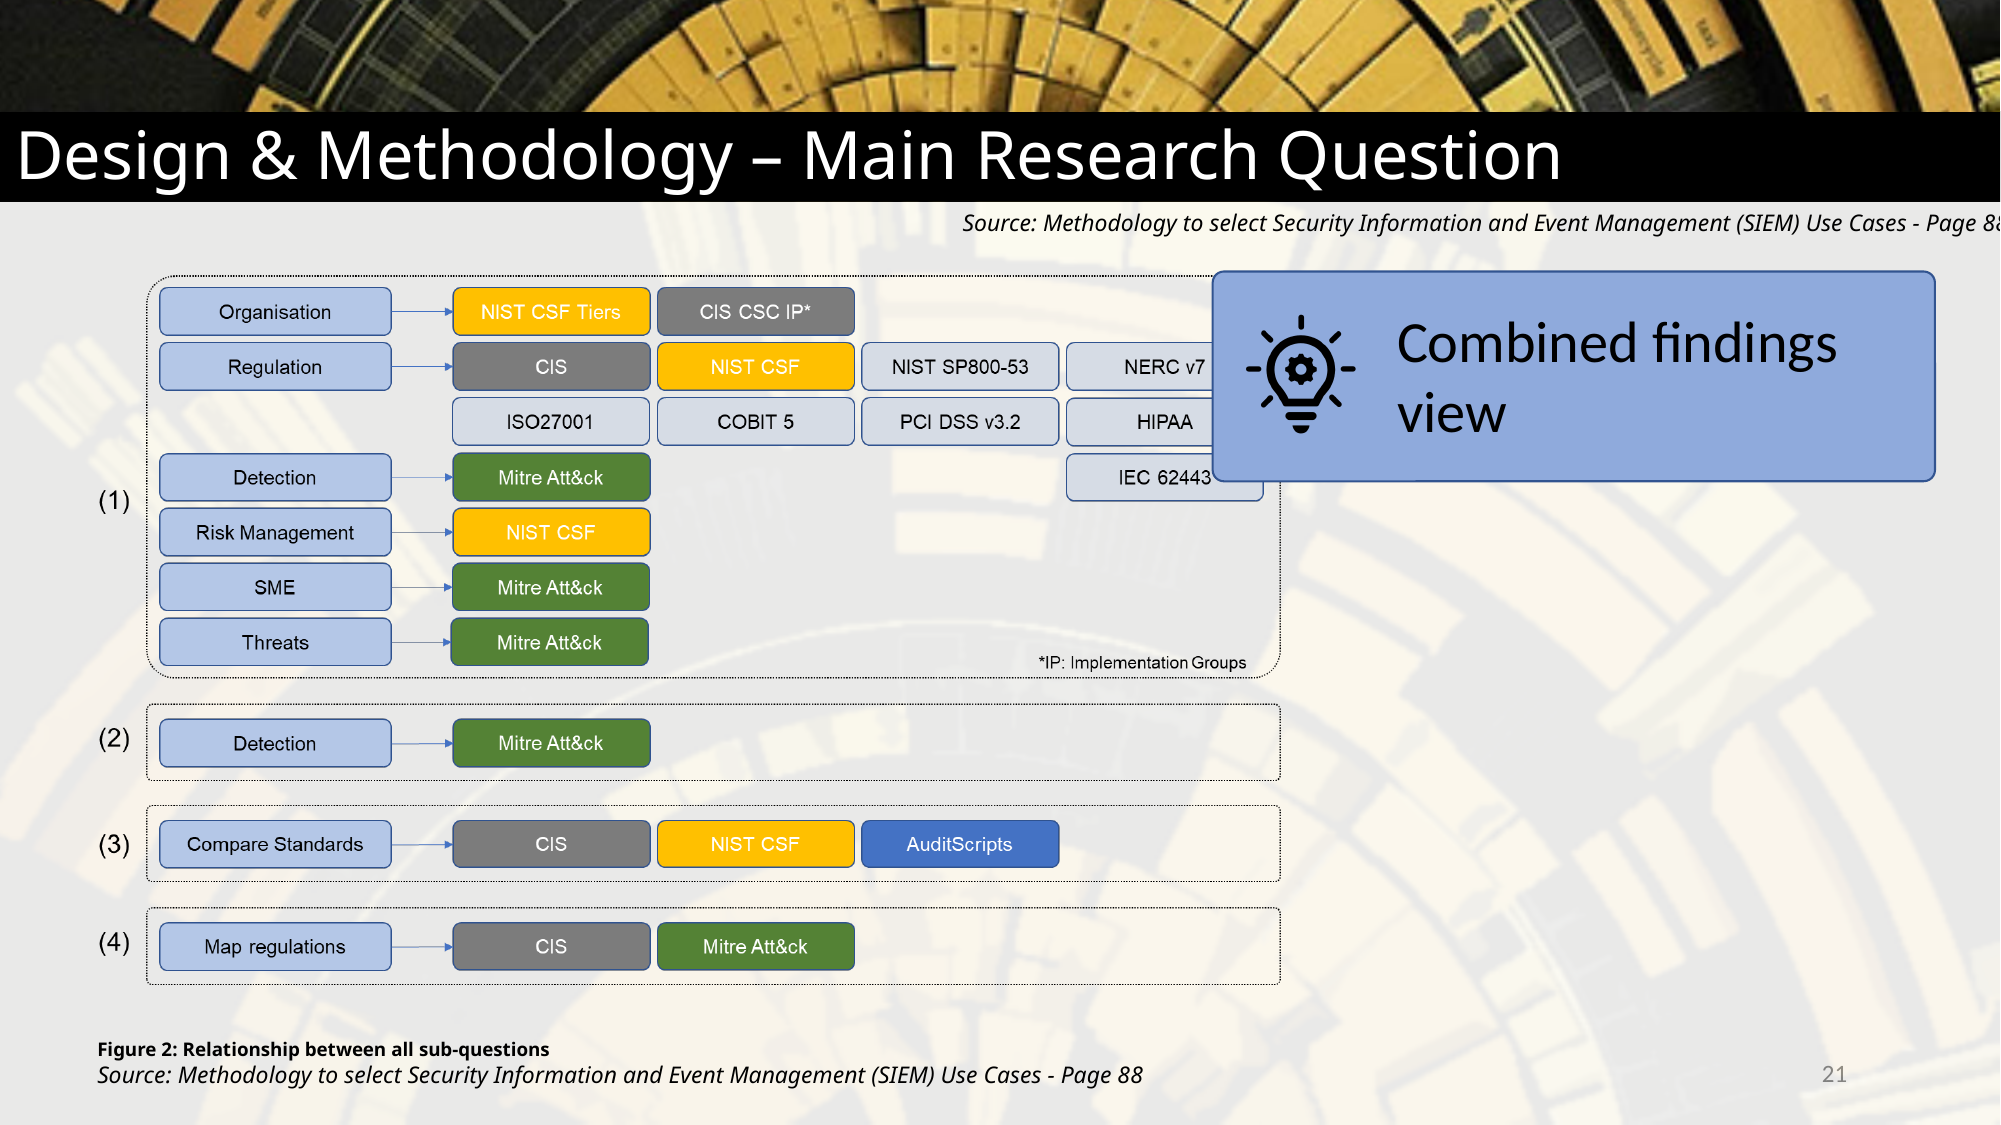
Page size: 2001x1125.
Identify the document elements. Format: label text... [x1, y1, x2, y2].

title Design & Methodology – Main Research Question [0, 112, 2000, 202]
picture [0, 0, 2000, 112]
text_box Source: Methodology to select Security Information and Event Management (SIEM) Use Cases - Page 88 [947, 201, 2000, 244]
text_box [1214, 270, 1937, 483]
text_box Figure 2: Relationship between all sub-questions Source: Methodology to select Security Information and Event Management (SIEM) Use Cases - Page 88 [82, 1030, 1366, 1096]
text_box Combined findings view [1382, 296, 1936, 452]
slide_number 21 [1412, 1042, 1863, 1103]
picture [82, 275, 1368, 985]
